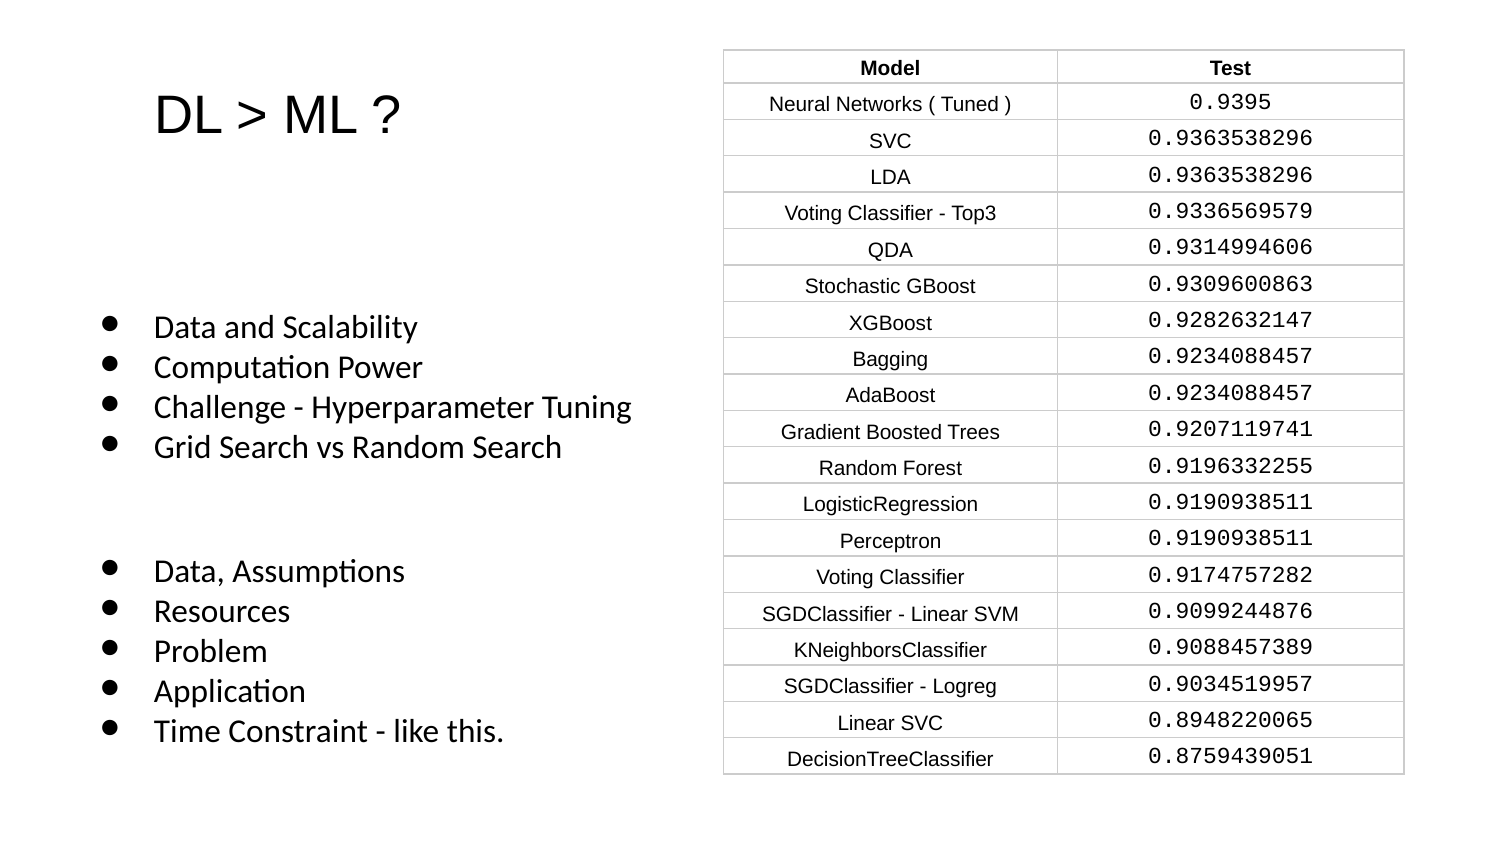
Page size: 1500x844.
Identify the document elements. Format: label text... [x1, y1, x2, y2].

table_cell Perceptron [724, 520, 1057, 555]
table_header Test [1058, 51, 1403, 82]
table_cell QDA [724, 229, 1057, 264]
table_cell 0.9034519957 [1058, 666, 1403, 701]
table_cell Bagging [724, 338, 1057, 373]
table_cell 0.9282632147 [1058, 302, 1403, 337]
table_cell 0.9395 [1058, 84, 1403, 119]
table_cell Neural Networks ( Tuned ) [724, 84, 1057, 119]
table_cell 0.9190938511 [1058, 520, 1403, 555]
table_cell DecisionTreeClassifier [724, 738, 1057, 773]
table_cell XGBoost [724, 302, 1057, 337]
table_cell 0.9174757282 [1058, 557, 1403, 592]
table_cell 0.9234088457 [1058, 375, 1403, 410]
table_cell 0.9207119741 [1058, 411, 1403, 446]
table_cell SGDClassifier - Logreg [724, 666, 1057, 701]
table_cell 0.9099244876 [1058, 593, 1403, 628]
table_header Model [724, 51, 1057, 82]
table_cell 0.9314994606 [1058, 229, 1403, 264]
table_cell 0.9234088457 [1058, 338, 1403, 373]
table_cell 0.9196332255 [1058, 447, 1403, 482]
table_cell LDA [724, 156, 1057, 191]
table_cell Stochastic GBoost [724, 266, 1057, 301]
table_cell 0.8759439051 [1058, 738, 1403, 773]
table_cell Gradient Boosted Trees [724, 411, 1057, 446]
table_cell Linear SVC [724, 702, 1057, 737]
table_cell LogisticRegression [724, 484, 1057, 519]
table_cell 0.9336569579 [1058, 193, 1403, 228]
text_box Data and Scalability Computation Power Challenge - Hyperparameter Tuning Grid Search vs Random Search [63, 290, 673, 597]
table_cell 0.9363538296 [1058, 120, 1403, 155]
table_cell 0.9190938511 [1058, 484, 1403, 519]
table_cell 0.9363538296 [1058, 156, 1403, 191]
table_cell Voting Classifier [724, 557, 1057, 592]
table_cell 0.9309600863 [1058, 266, 1403, 301]
text_box Data, Assumptions Resources Problem Application Time Constraint - like this. [63, 534, 575, 747]
table_cell Random Forest [724, 447, 1057, 482]
table_cell SVC [724, 120, 1057, 155]
table_cell 0.8948220065 [1058, 702, 1403, 737]
title DL > ML ? [139, 63, 696, 160]
table_cell 0.9088457389 [1058, 629, 1403, 664]
table_cell AdaBoost [724, 375, 1057, 410]
table_cell Voting Classifier - Top3 [724, 193, 1057, 228]
table_cell SGDClassifier - Linear SVM [724, 593, 1057, 628]
table_cell KNeighborsClassifier [724, 629, 1057, 664]
